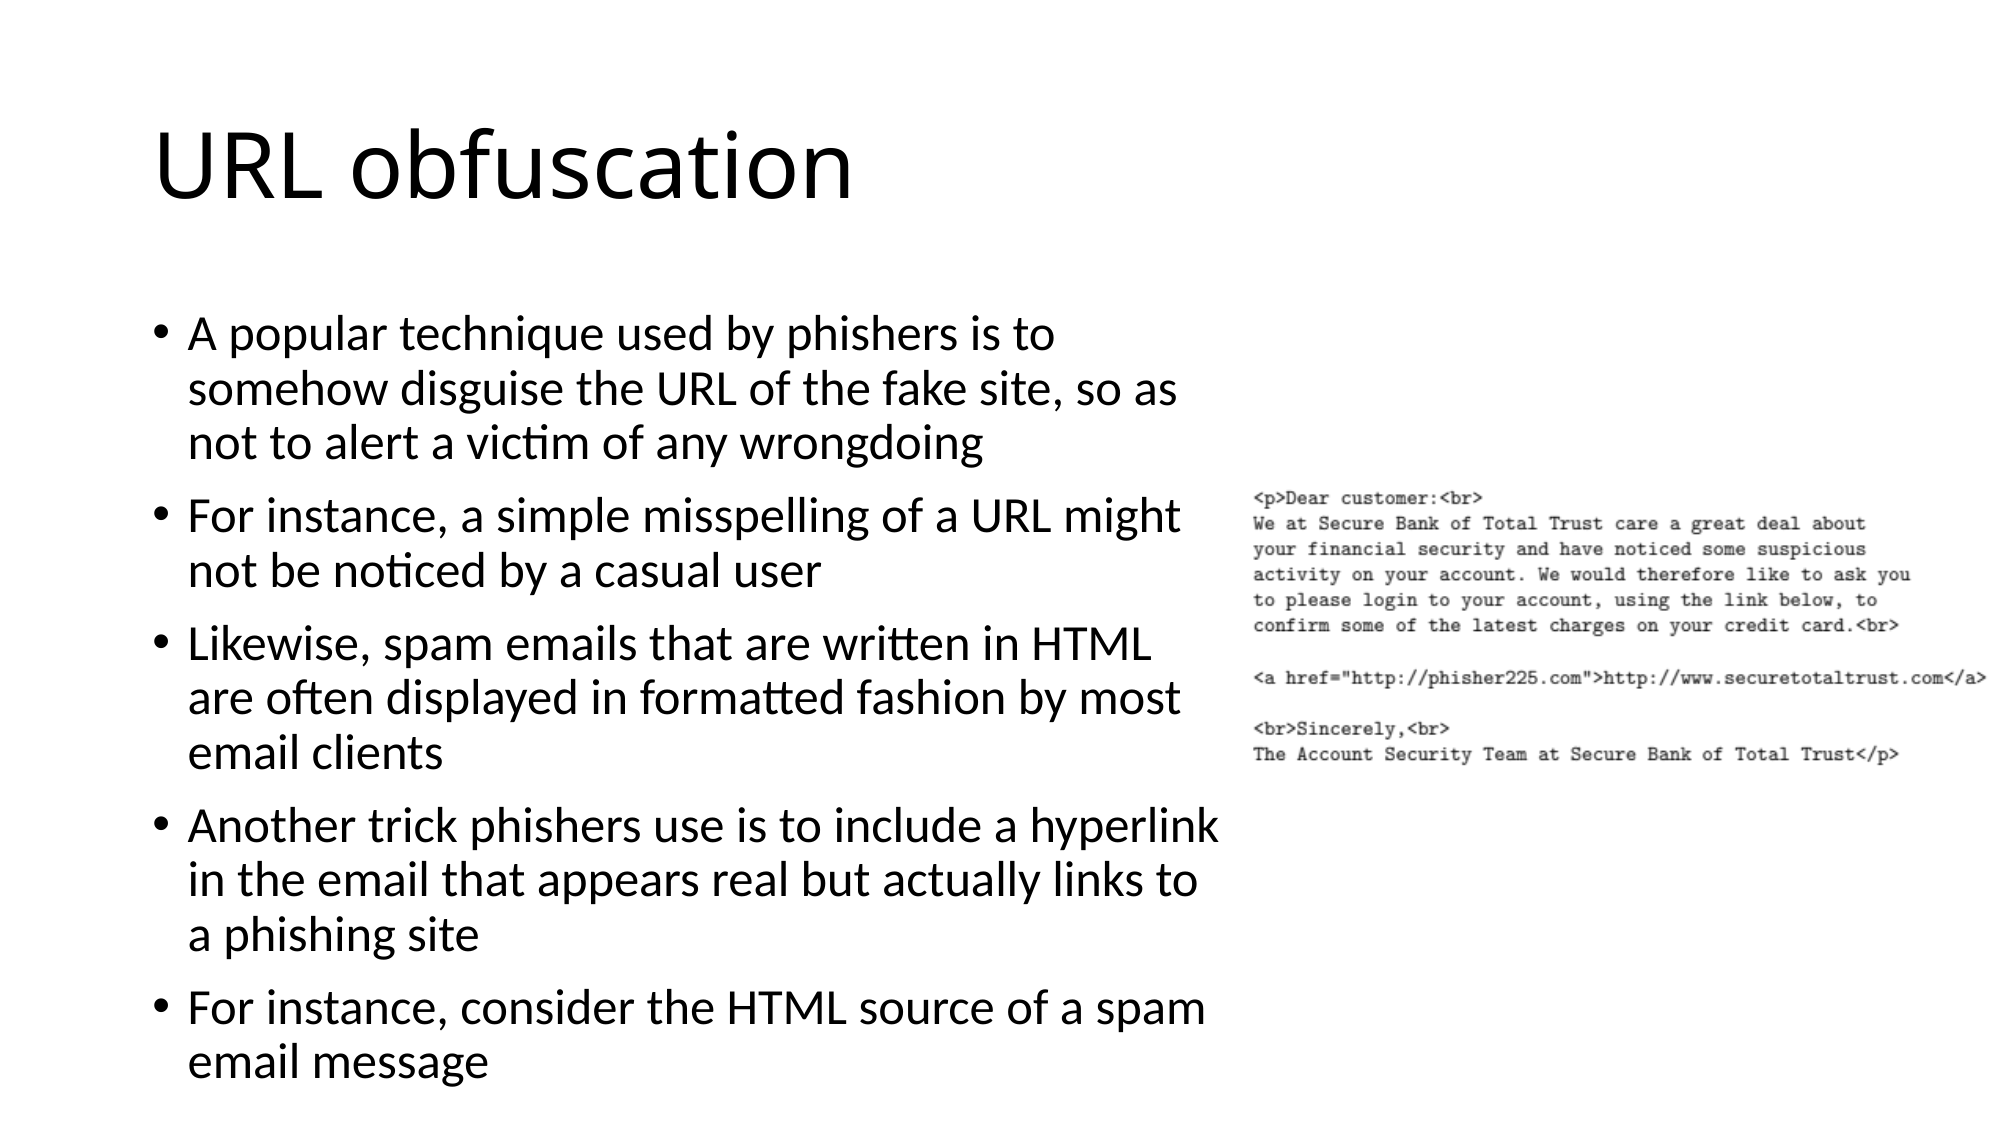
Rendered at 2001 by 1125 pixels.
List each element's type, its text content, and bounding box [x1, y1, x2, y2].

list A popular technique used by phishers is to somehow disguise the URL of the fake site, so as not to alert a victim of any wrongdoing For instance, a simple misspelling of a URL might not be noticed by a casual user Likewise, spam emails that are written in HTML are often displayed in formatted fashion by most email clients Another trick phishers use is to include a hyperlink in the email that appears real but actually links to a phishing site For instance, consider the HTML source of a spam email message [137, 299, 1242, 1098]
picture [1241, 482, 2000, 775]
title URL obfuscation [137, 59, 1863, 278]
